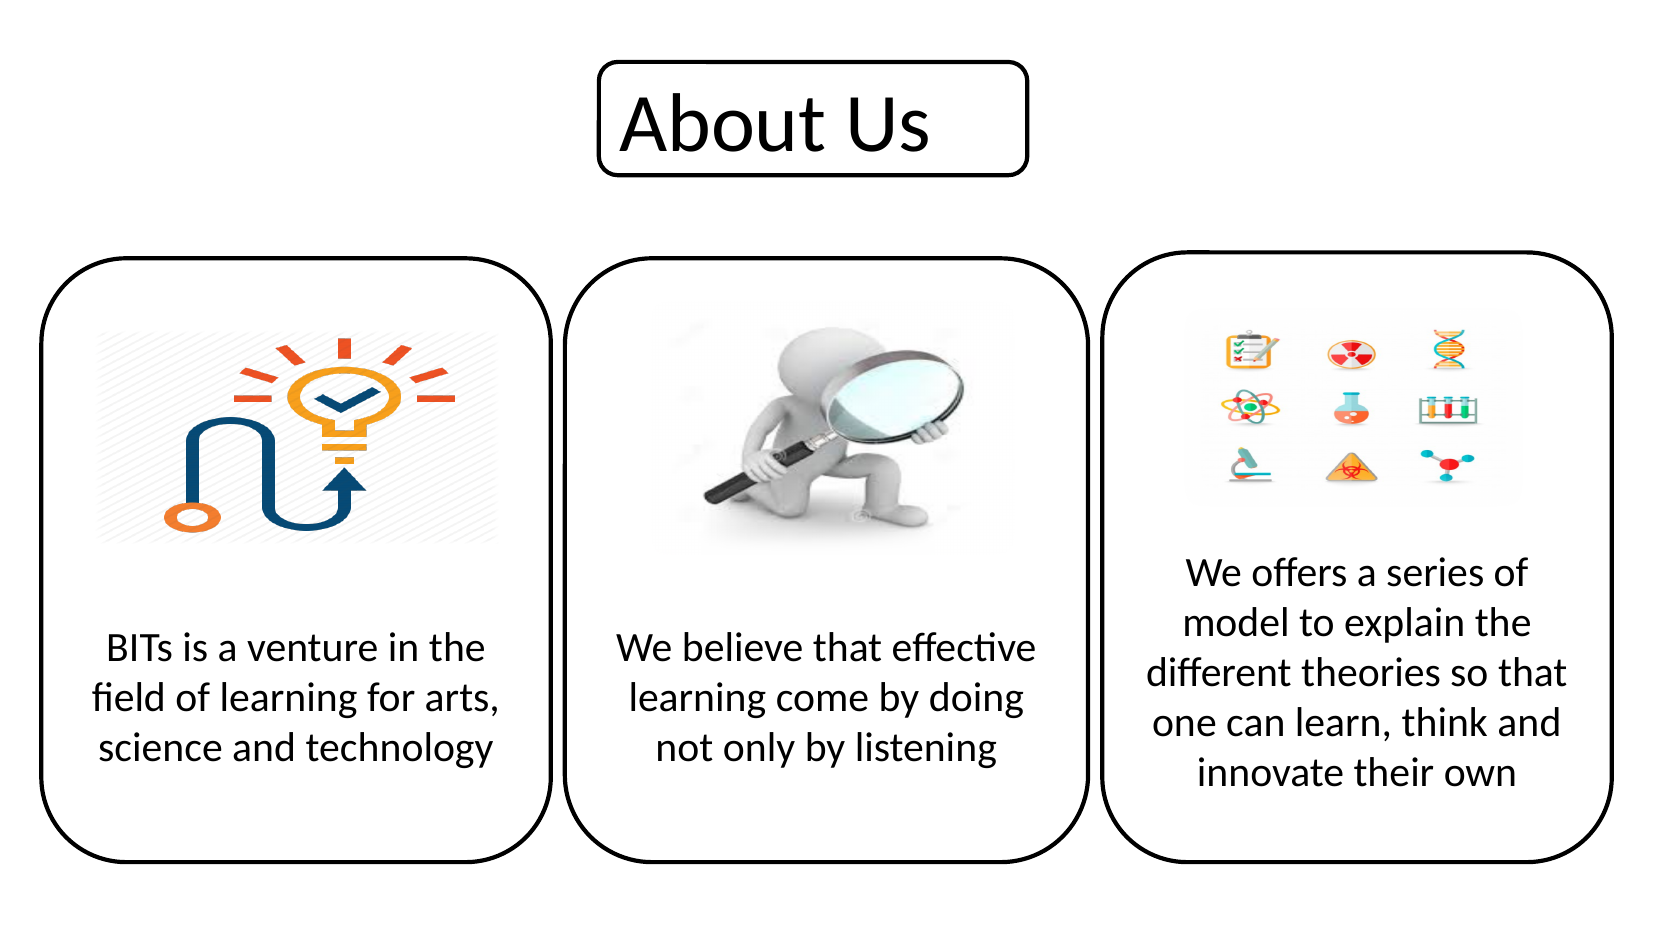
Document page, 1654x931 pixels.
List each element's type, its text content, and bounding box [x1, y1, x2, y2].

picture [1182, 306, 1524, 508]
text_box BITs is a venture in the field of learning for arts, science and technology [39, 256, 553, 865]
picture [94, 330, 500, 544]
text_box About Us [596, 59, 1030, 178]
text_box We believe that effective learning come by doing not only by listening [562, 256, 1091, 865]
text_box We offers a series of model to explain the different theories so that one can learn, think and innovate their own [1100, 250, 1614, 865]
picture [649, 299, 1016, 556]
